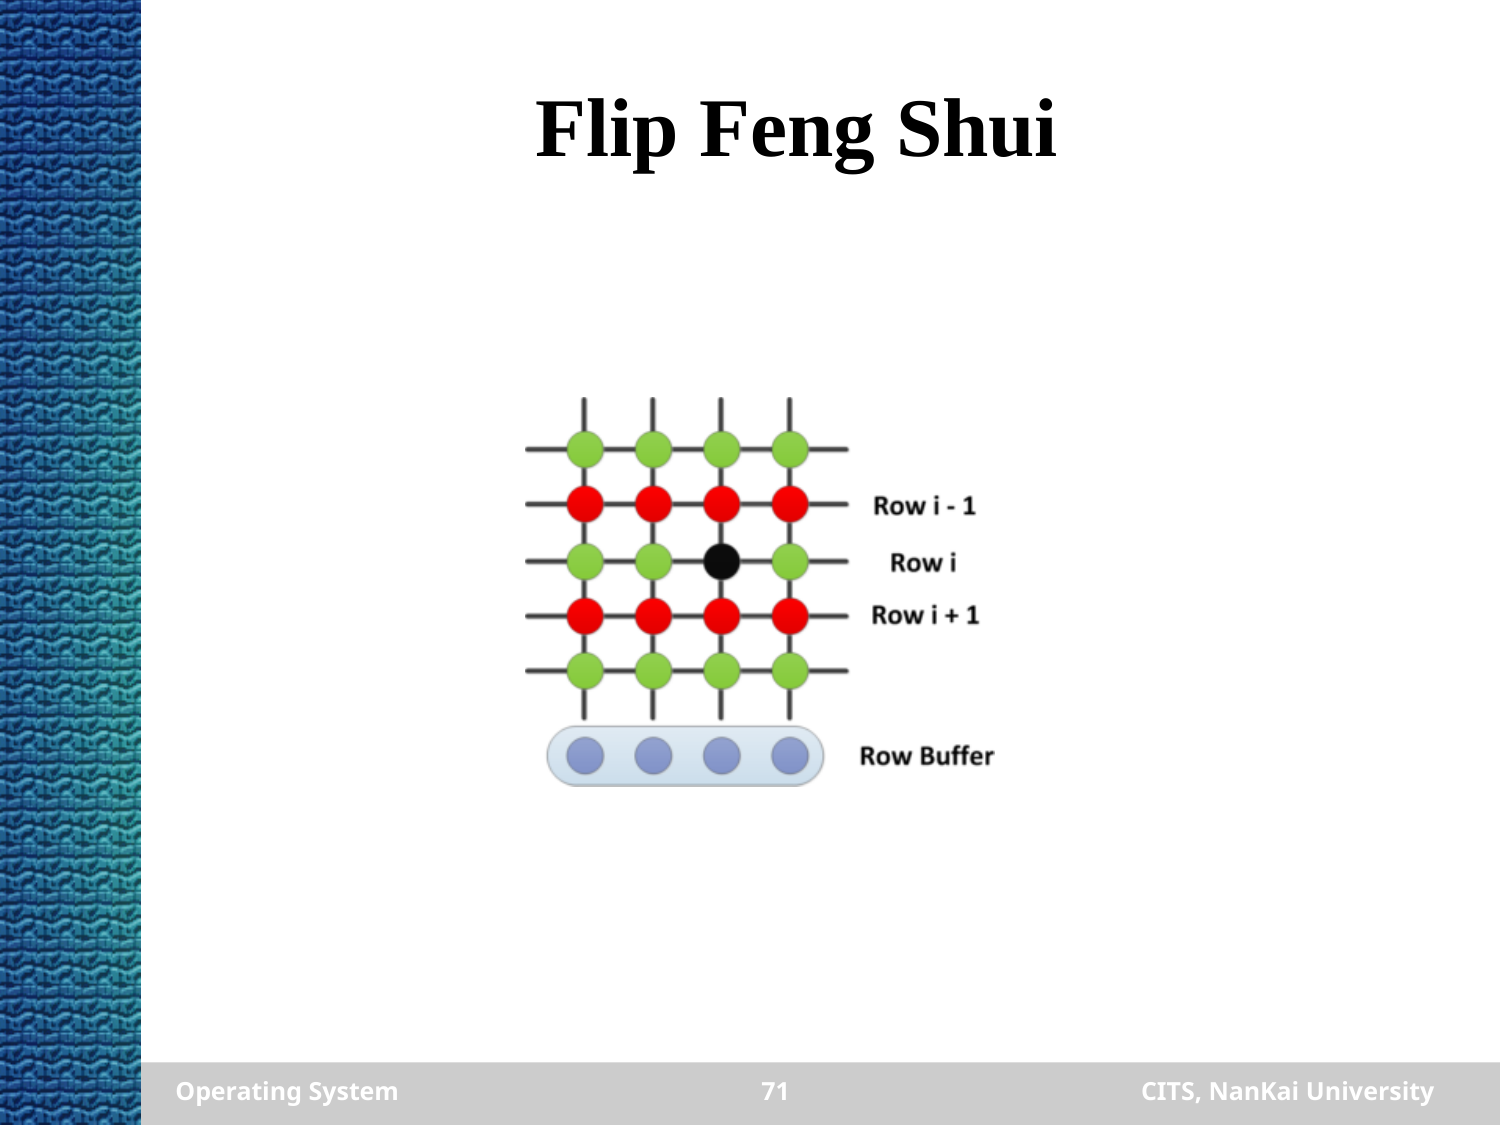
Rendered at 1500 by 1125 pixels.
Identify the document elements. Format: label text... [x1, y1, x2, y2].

title Flip Feng Shui [159, 50, 1436, 197]
footer CITS, NanKai University [974, 1067, 1451, 1118]
picture [0, 0, 141, 1125]
slide_number Operating System [160, 1067, 574, 1118]
slide_number 71 [600, 1067, 951, 1118]
picture [525, 397, 995, 788]
